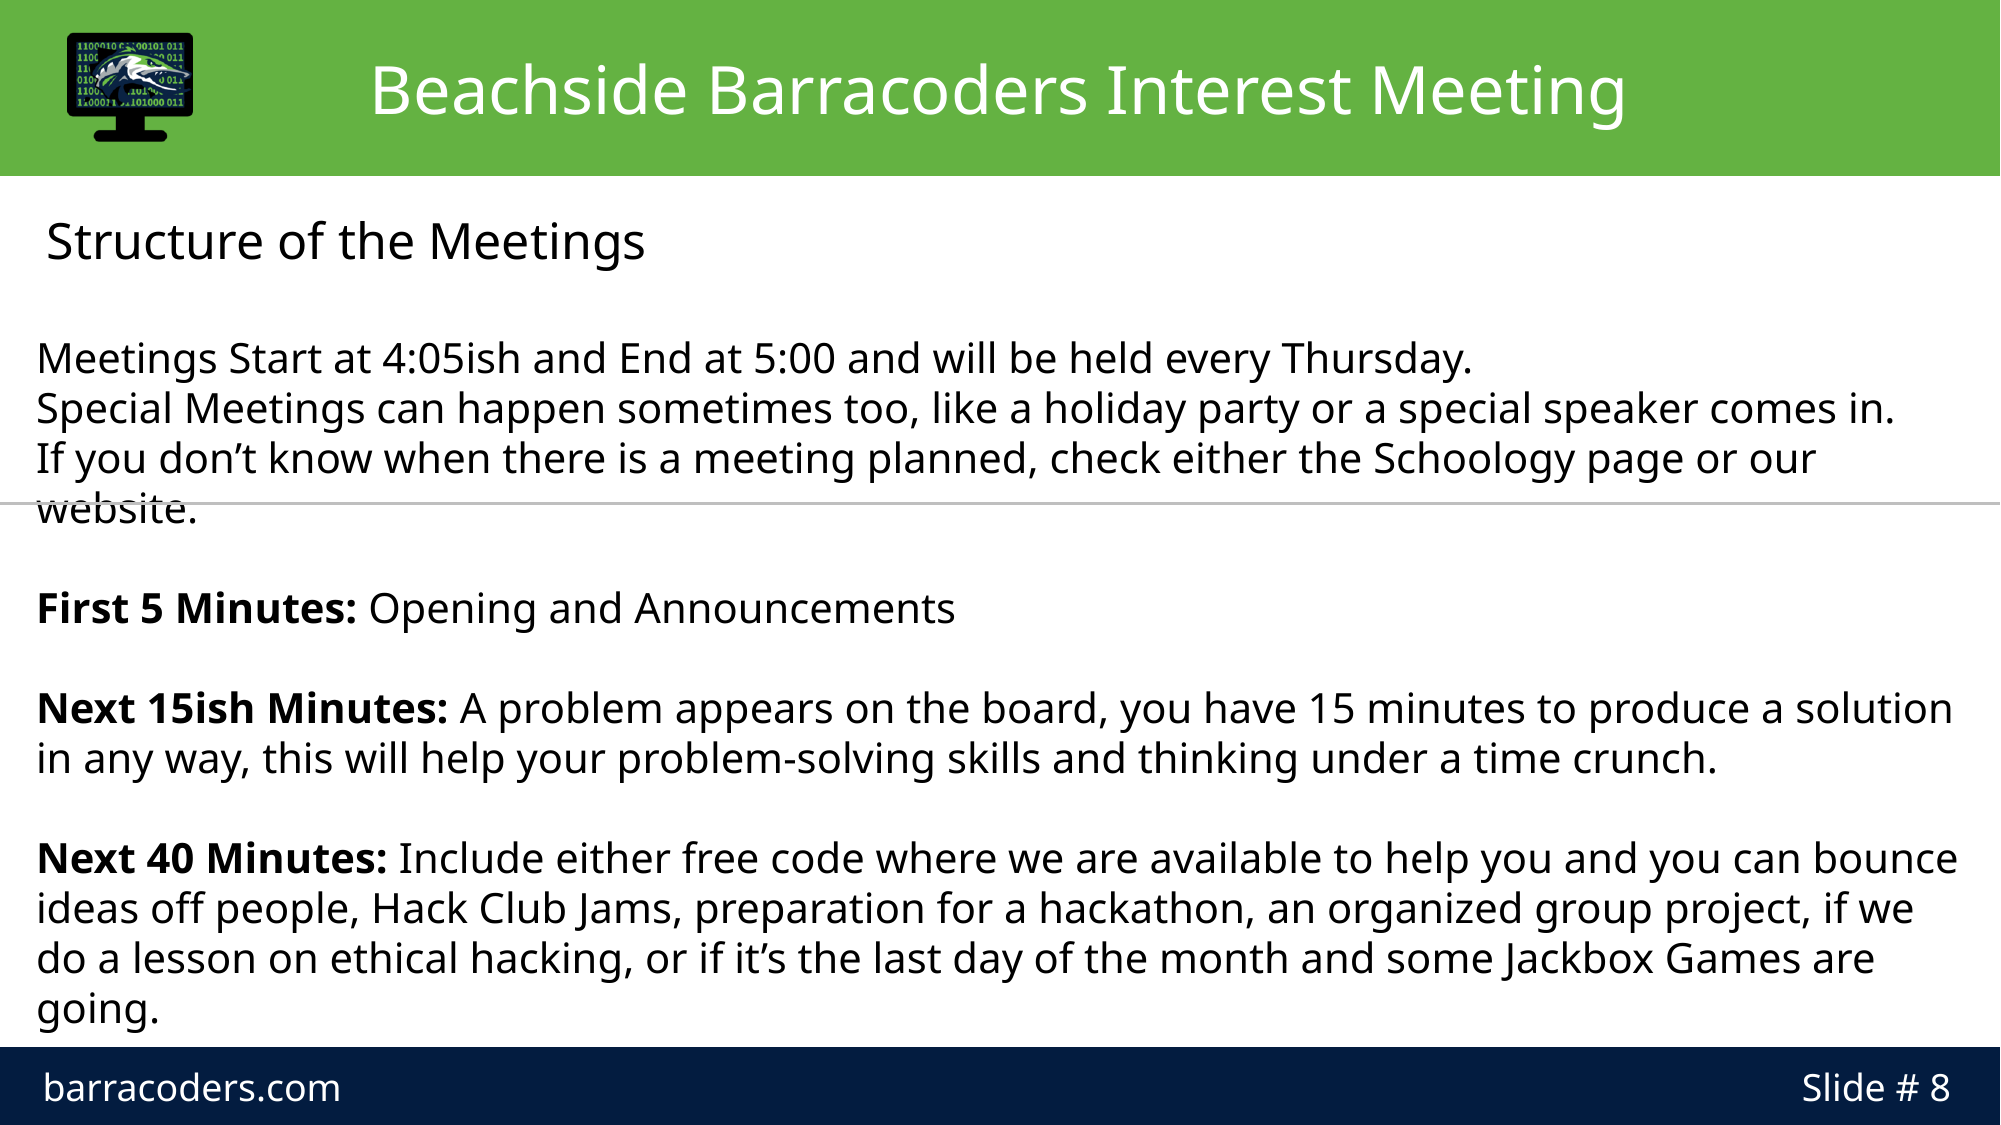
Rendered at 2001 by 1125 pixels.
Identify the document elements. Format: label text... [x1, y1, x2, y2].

text_box barracoders.com [27, 1056, 357, 1117]
text_box Meetings Start at 4:05ish and End at 5:00 and will be held every Thursday. Special Meetings can happen sometimes too, like a holiday party or a special speaker comes in. If you don’t know when there is a meeting planned, check either the Schoology page or our website. First 5 Minutes: Opening and Announcements Next 15ish Minutes: A problem appears on the board, you have 15 minutes to produce a solution in any way, this will help your problem-solving skills and thinking under a time crunch. Next 40 Minutes: Include either free code where we are available to help you and you can bounce ideas off people, Hack Club Jams, preparation for a hackathon, an organized group project, if we do a lesson on ethical hacking, or if it’s the last day of the month and some Jackbox Games are going. [21, 324, 1979, 502]
text_box [0, 1047, 2000, 1125]
text_box Meetings Start at 4:05ish and End at 5:00 and will be held every Thursday. Special Meetings can happen sometimes too, like a holiday party or a special speaker comes in. If you don’t know when there is a meeting planned, check either the Schoology page or our website. First 5 Minutes: Opening and Announcements Next 15ish Minutes: A problem appears on the board, you have 15 minutes to produce a solution in any way, this will help your problem-solving skills and thinking under a time crunch. Next 40 Minutes: Include either free code where we are available to help you and you can bounce ideas off people, Hack Club Jams, preparation for a hackathon, an organized group project, if we do a lesson on ethical hacking, or if it’s the last day of the month and some Jackbox Games are going. [21, 505, 1979, 1040]
picture [0, 0, 2000, 176]
text_box Structure of the Meetings [31, 201, 928, 277]
text_box Slide # 8 [1787, 1056, 2000, 1117]
